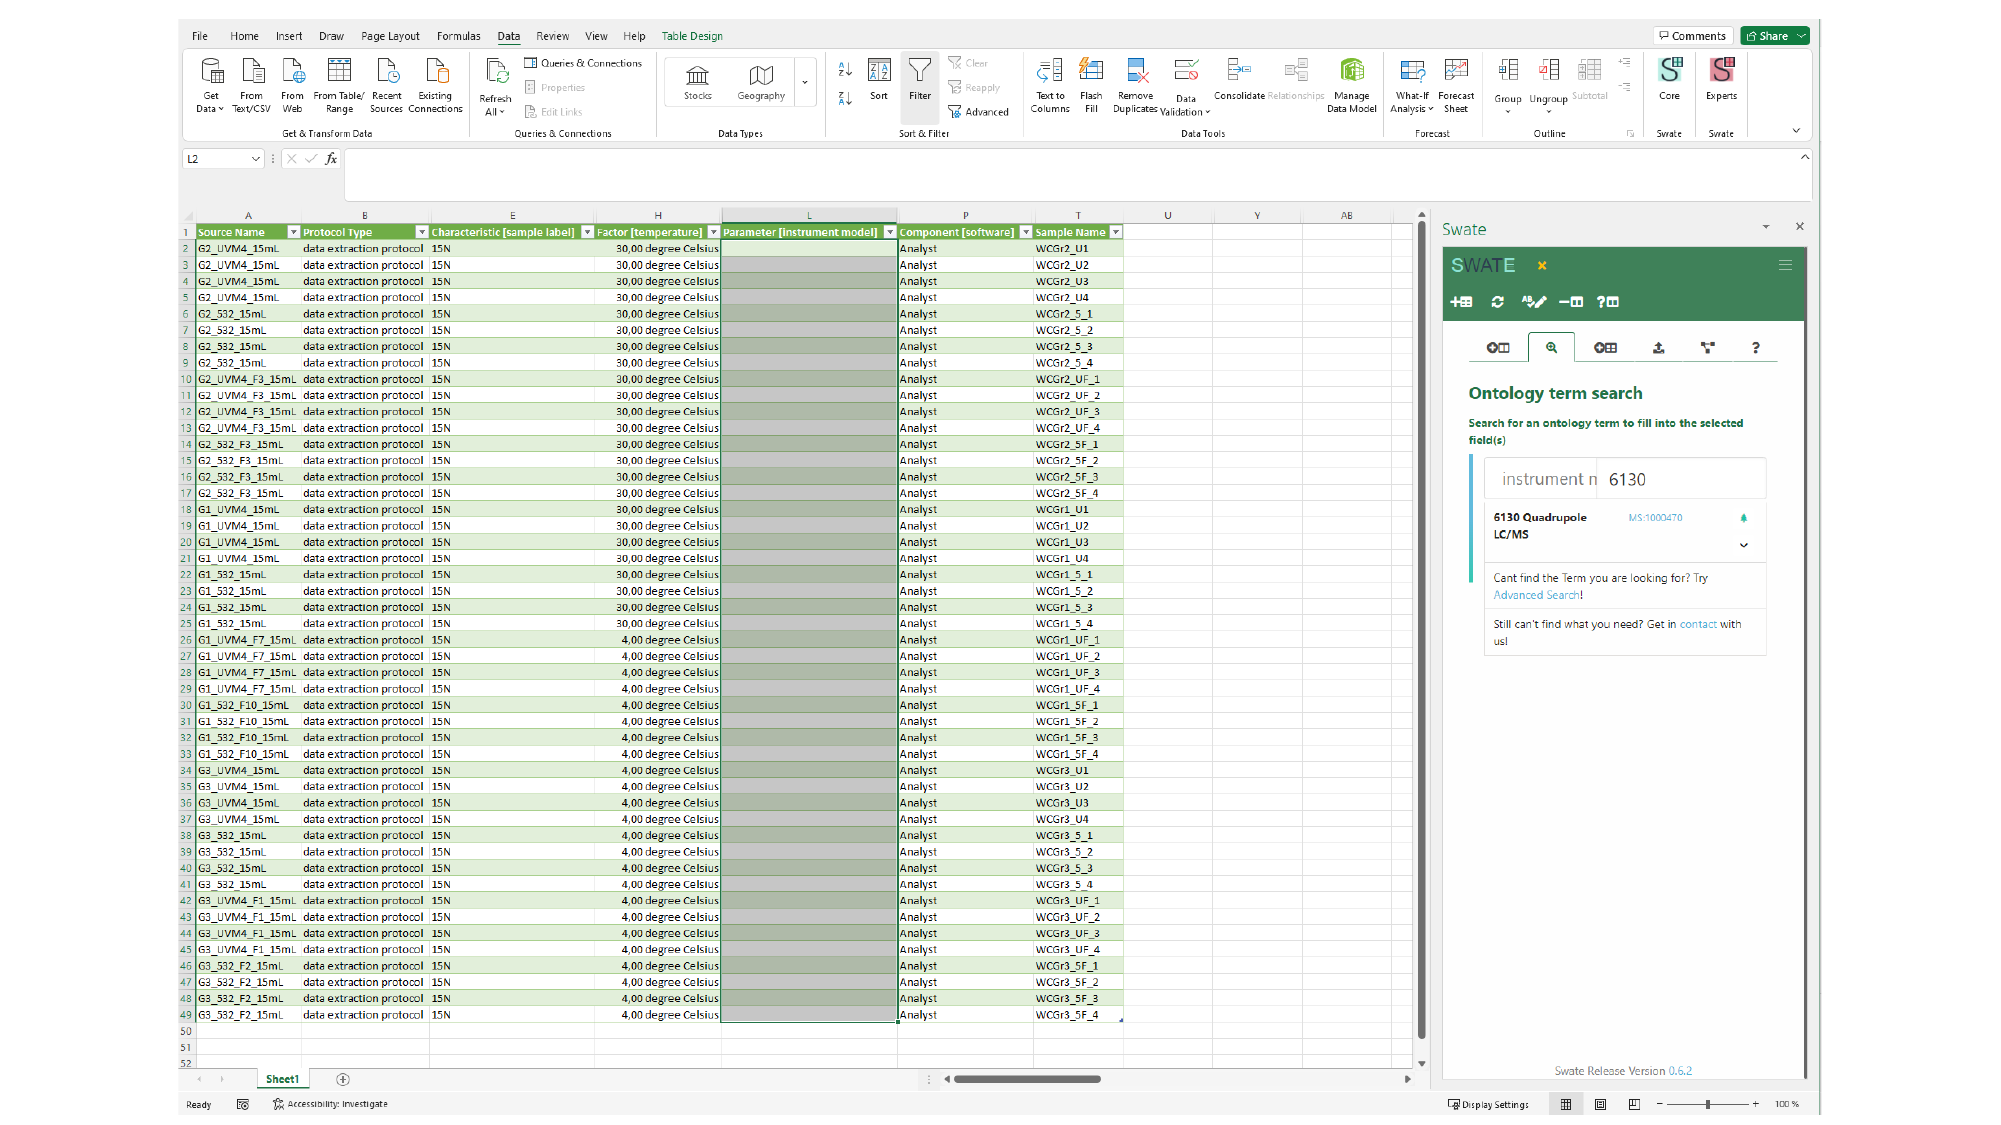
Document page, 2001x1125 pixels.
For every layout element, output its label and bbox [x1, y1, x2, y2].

picture [178, 19, 1822, 1115]
